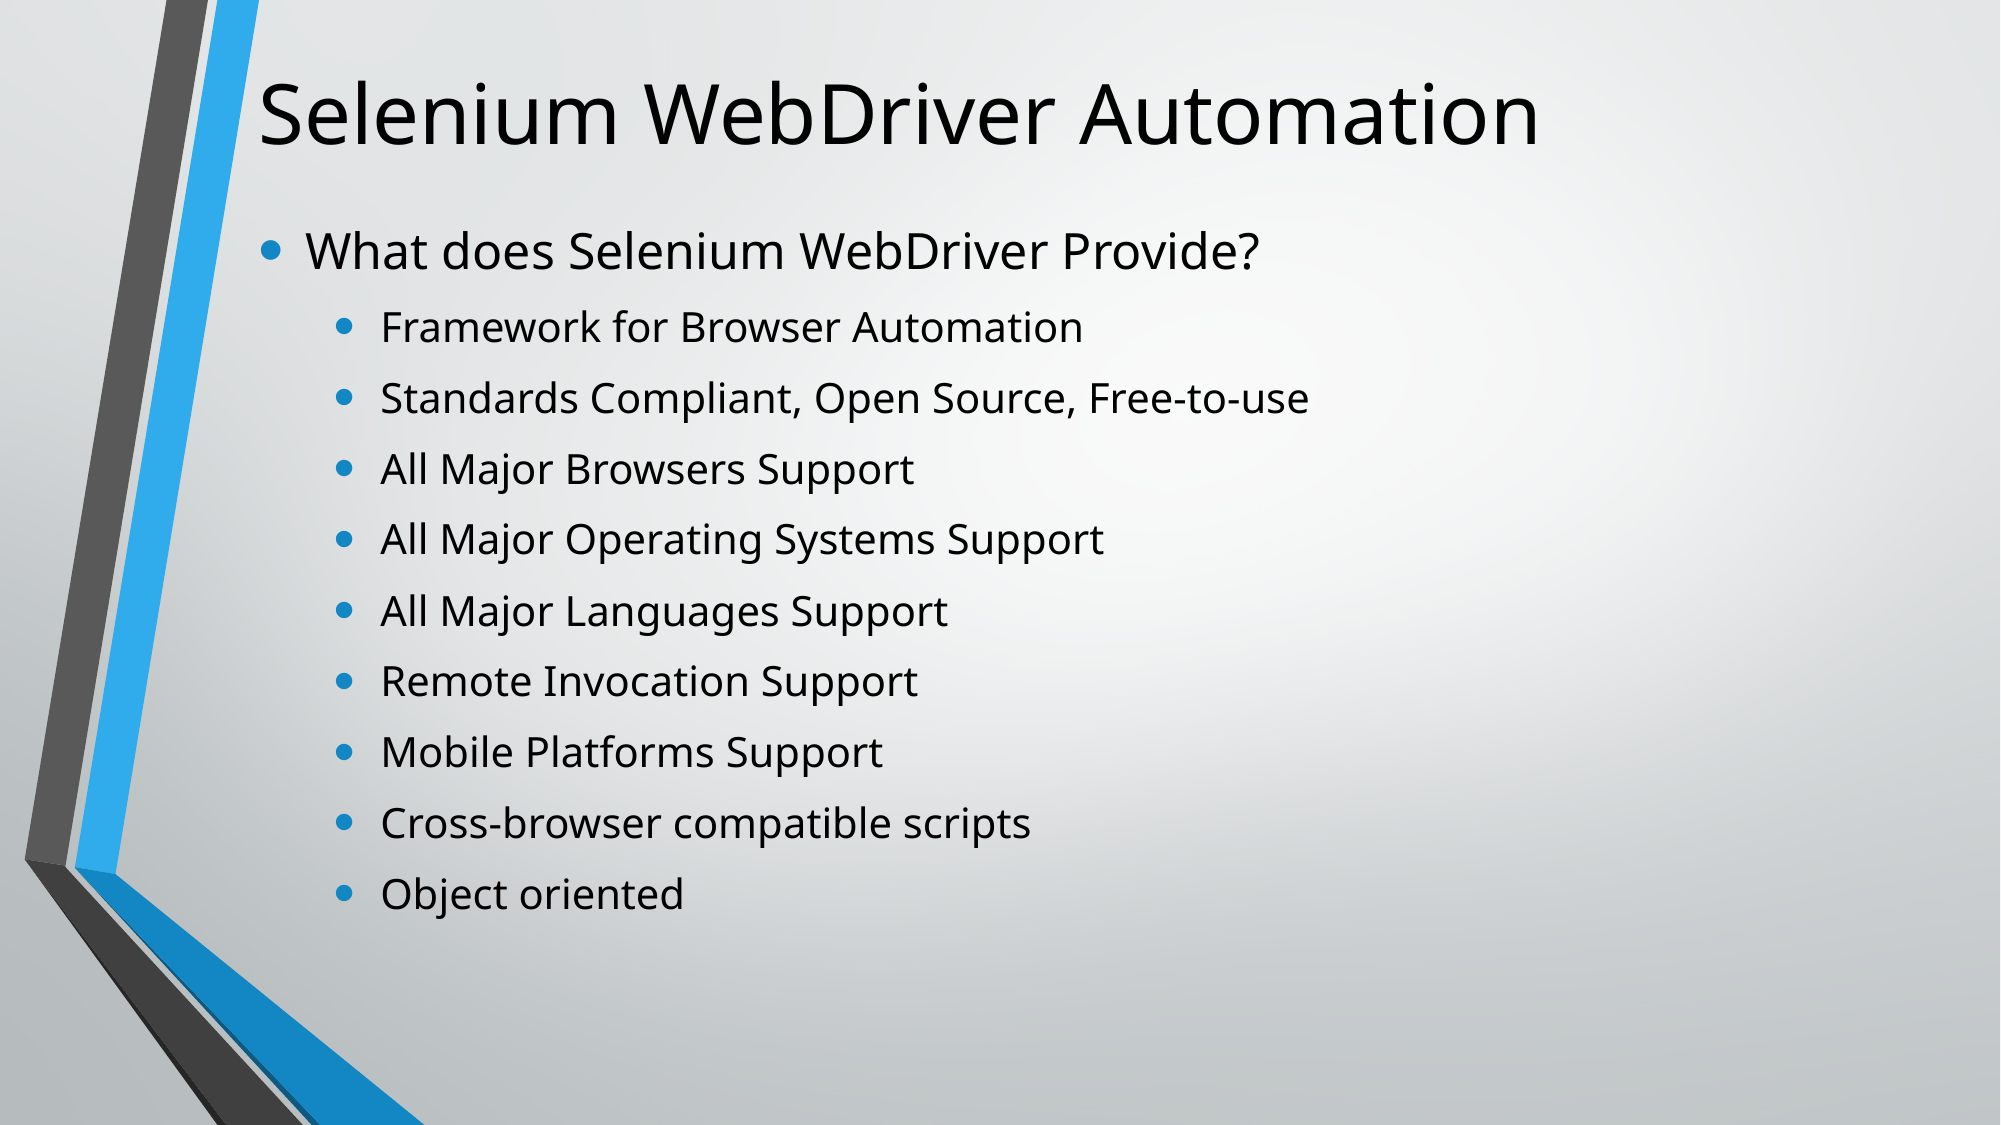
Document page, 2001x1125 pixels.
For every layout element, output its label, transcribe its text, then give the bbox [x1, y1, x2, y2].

title Selenium WebDriver Automation [243, 33, 1887, 189]
list What does Selenium WebDriver Provide? Framework for Browser Automation Standards Compliant, Open Source, Free-to-use All Major Browsers Support All Major Operating Systems Support All Major Languages Support Remote Invocation Support Mobile Platforms Support Cross-browser compatible scripts Object oriented [243, 212, 1887, 950]
